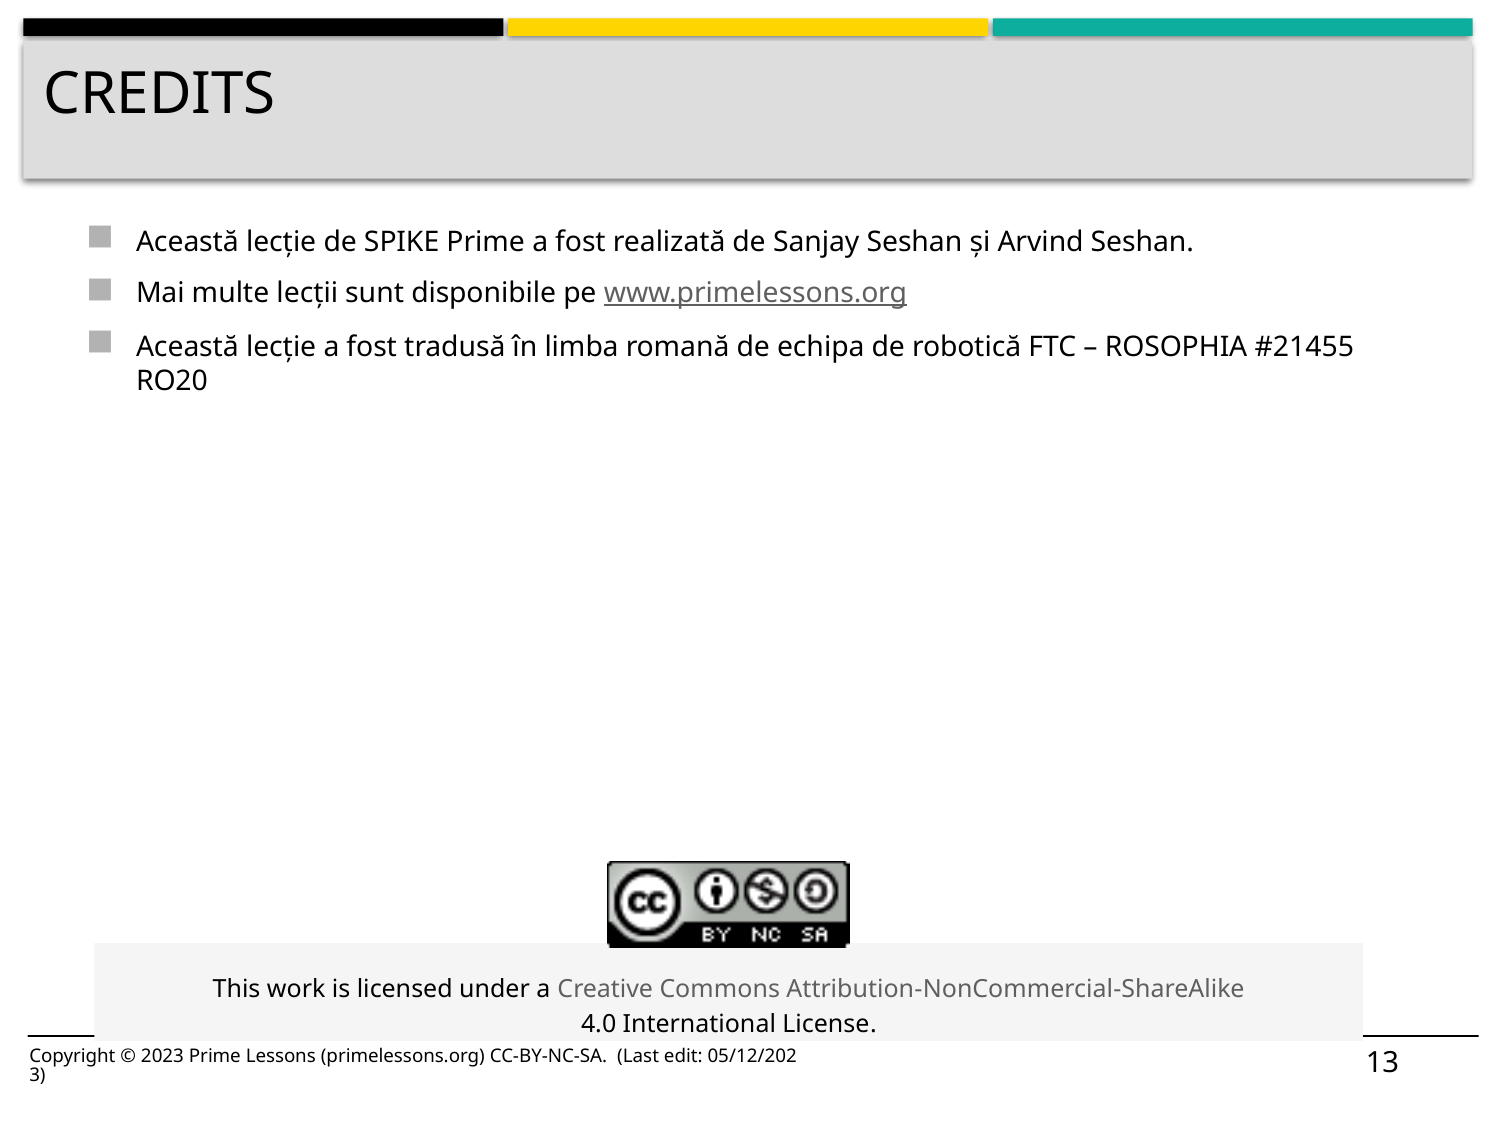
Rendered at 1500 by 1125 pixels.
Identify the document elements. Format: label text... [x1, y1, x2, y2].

slide_number 13 [1351, 1036, 1478, 1097]
footer Copyright © 2023 Prime Lessons (primelessons.org) CC-BY-NC-SA. (Last edit: 05/12/2023) [14, 1036, 814, 1097]
text_box This work is licensed under a Creative Commons Attribution-NonCommercial-ShareAlike 4.0 International License. [94, 943, 1363, 1041]
title CREDITS [28, 48, 1464, 172]
list Această lecție de SPIKE Prime a fost realizată de Sanjay Seshan și Arvind Seshan. Mai multe lecții sunt disponibile pe www.primelessons.org Această lecție a fost tradusă în limba romană de echipa de robotică FTC – ROSOPHIA #21455 RO20 [75, 216, 1428, 405]
picture [606, 861, 851, 948]
